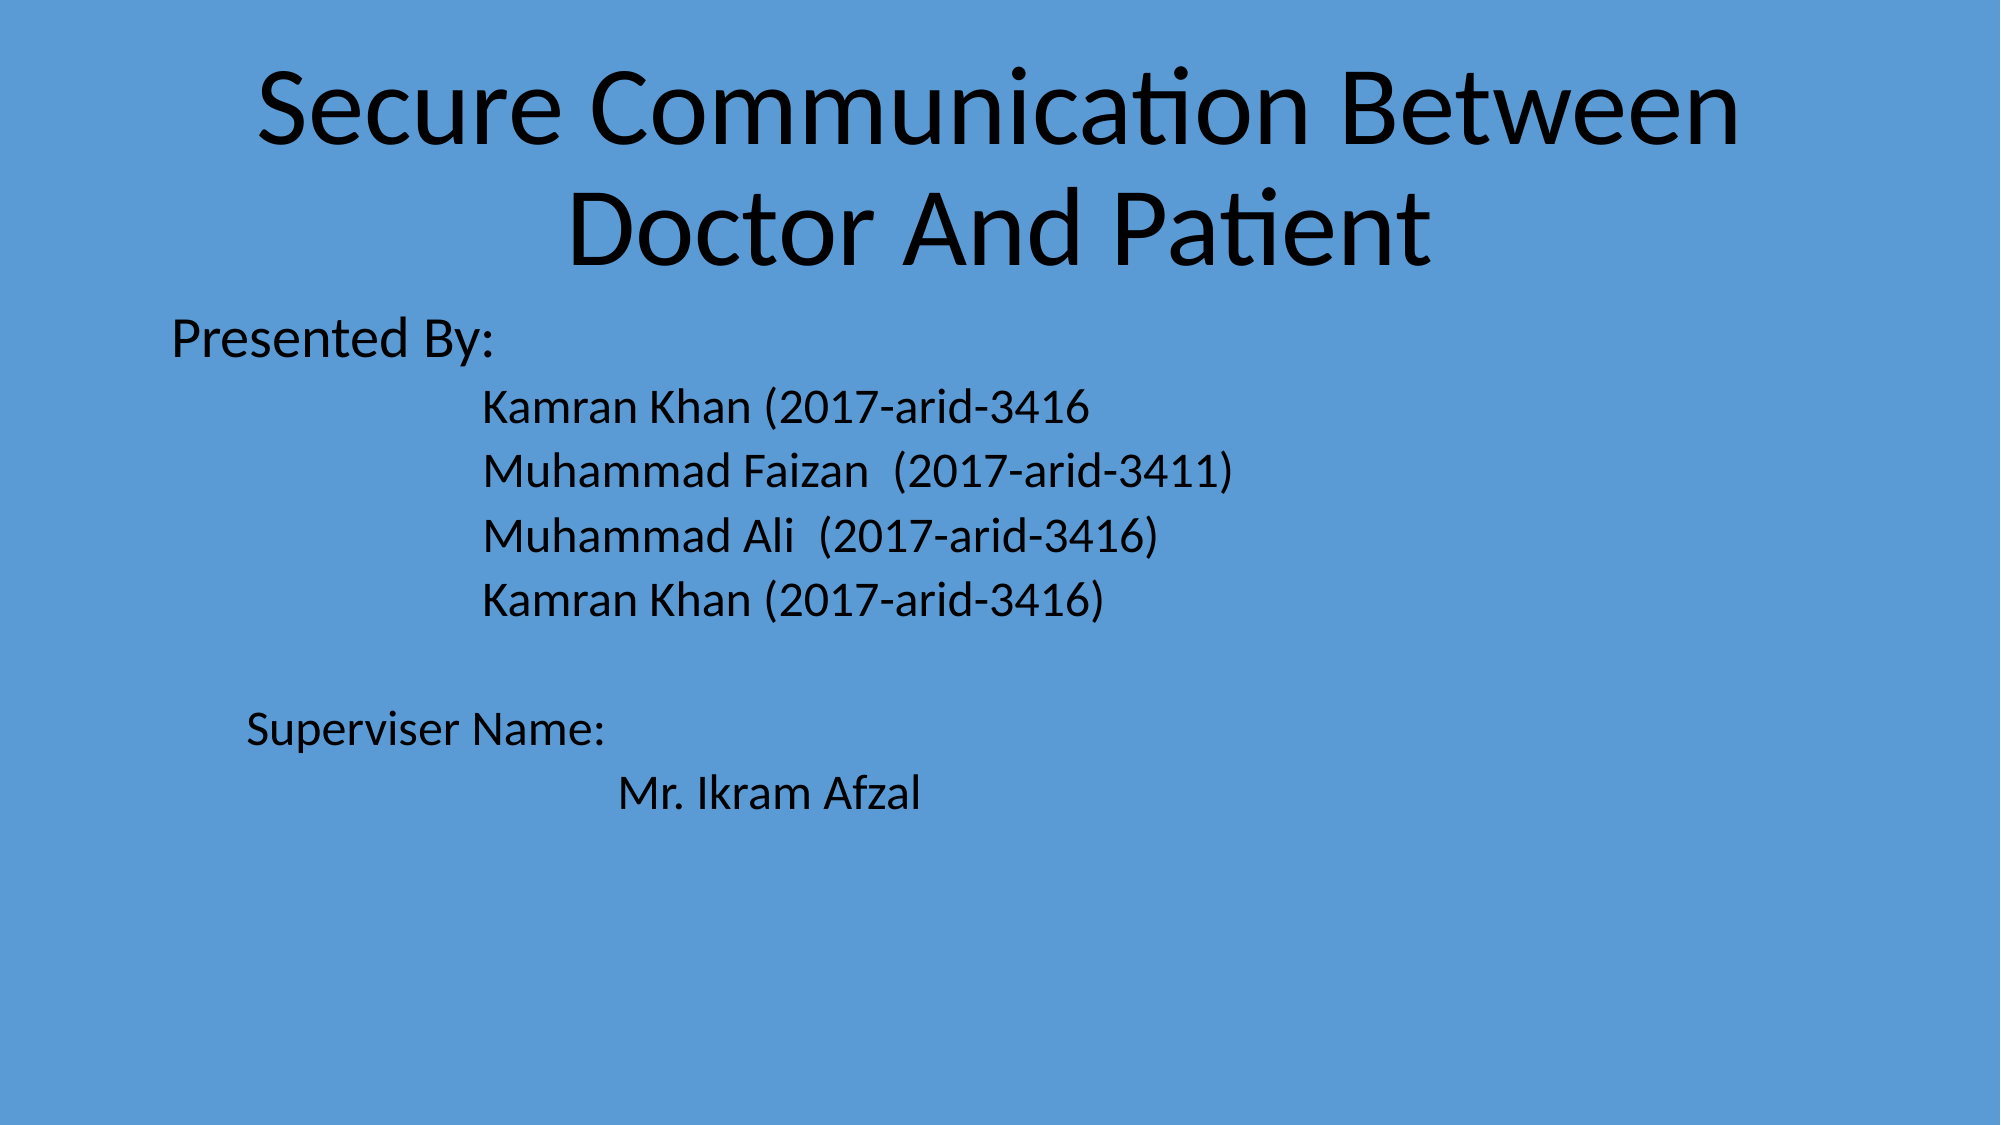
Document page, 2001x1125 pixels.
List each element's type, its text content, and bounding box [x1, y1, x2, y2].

list Presented By: Kamran Khan (2017-arid-3416 Muhammad Faizan (2017-arid-3411) Muhammad Ali (2017-arid-3416) Kamran Khan (2017-arid-3416) Superviser Name: Mr. Ikram Afzal [137, 299, 1863, 1014]
title Secure Communication Between Doctor And Patient [137, 59, 1863, 278]
